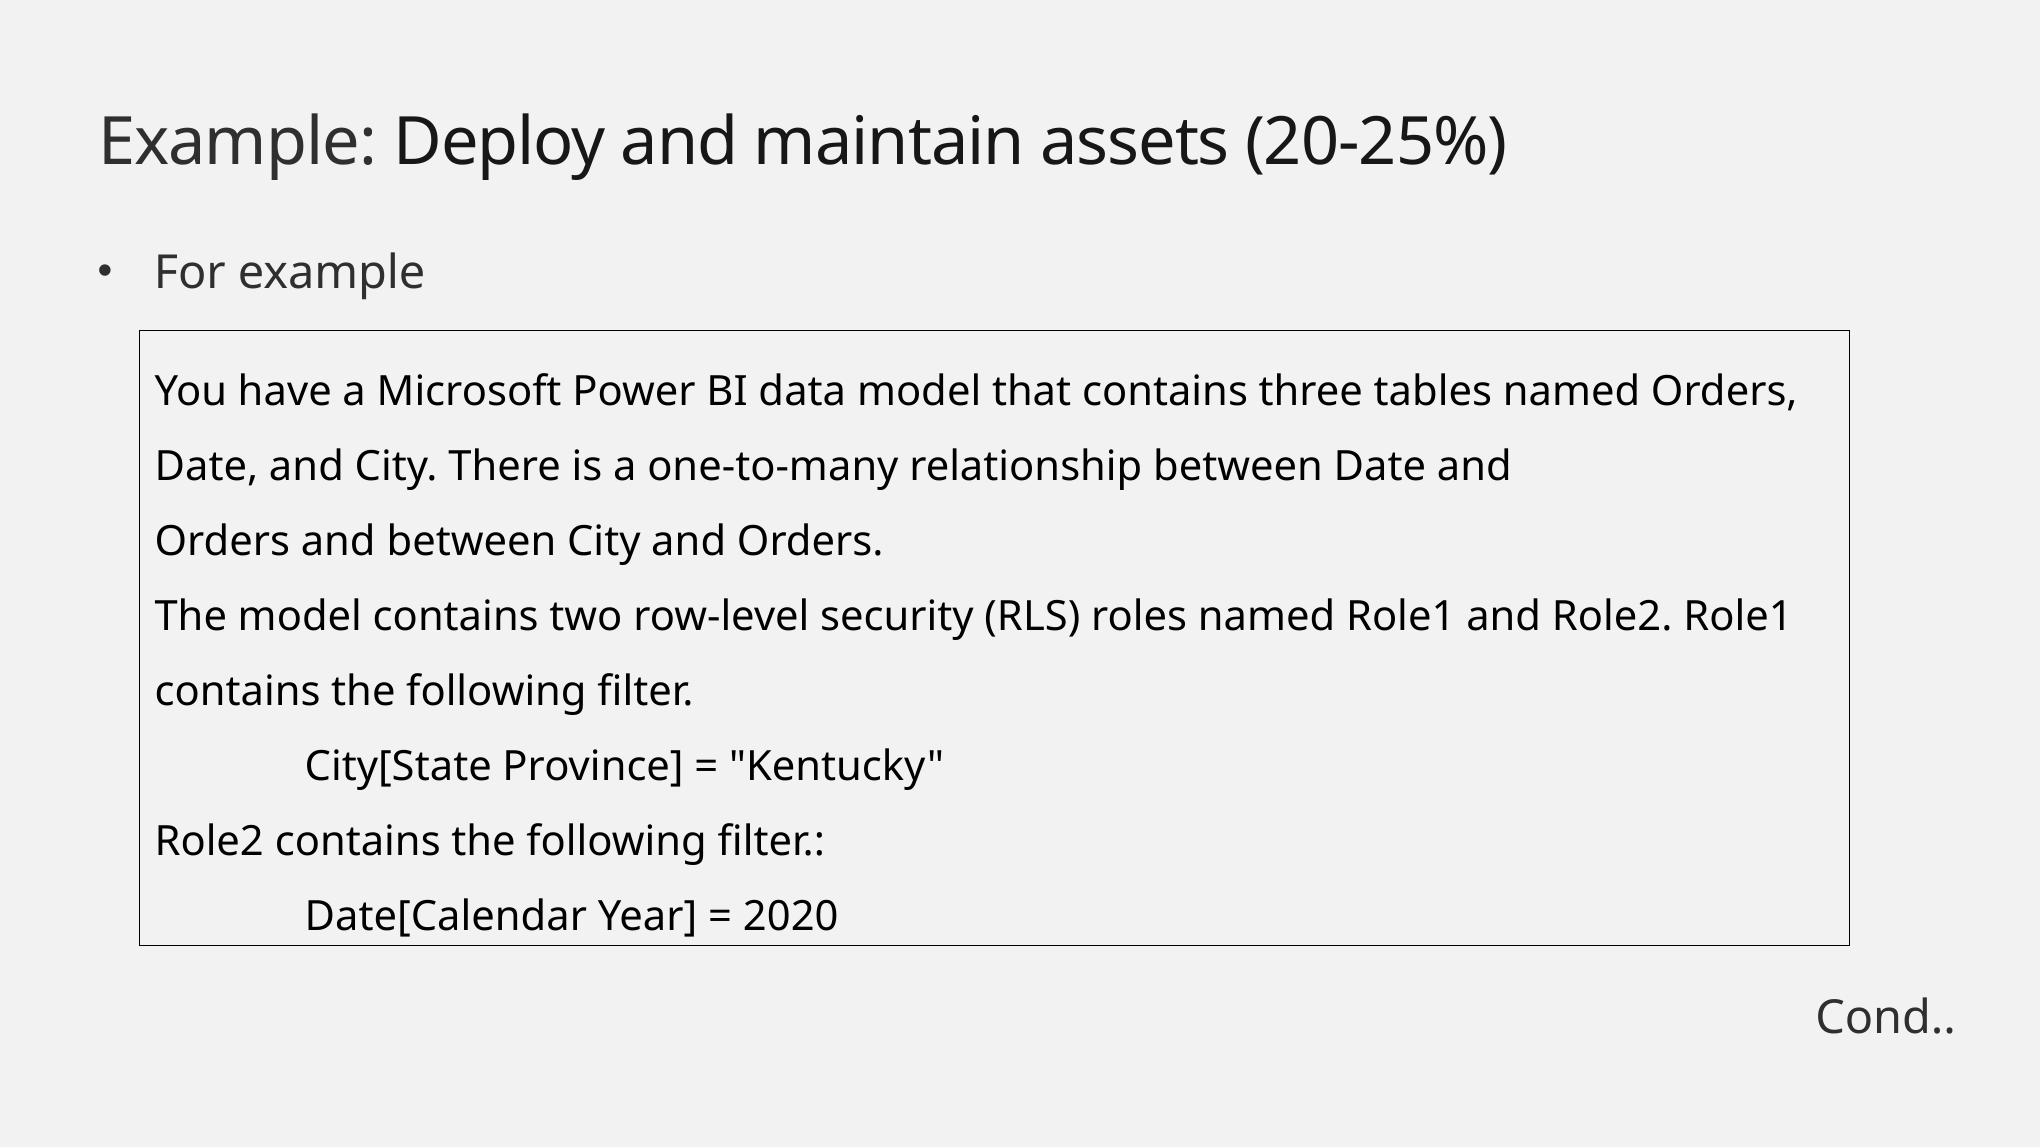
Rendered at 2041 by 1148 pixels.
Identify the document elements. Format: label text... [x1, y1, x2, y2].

text_box You have a Microsoft Power BI data model that contains three tables named Orders, Date, and City. There is a one-to-many relationship between Date and Orders and between City and Orders. The model contains two row-level security (RLS) roles named Role1 and Role2. Role1 contains the following filter. City[State Province] = "Kentucky" Role2 contains the following filter.: Date[Calendar Year] = 2020 [139, 330, 1850, 946]
list For example [97, 241, 1942, 367]
title Example: Deploy and maintain assets (20-25%) [98, 98, 1943, 179]
text_box Cond.. [111, 986, 1956, 1109]
